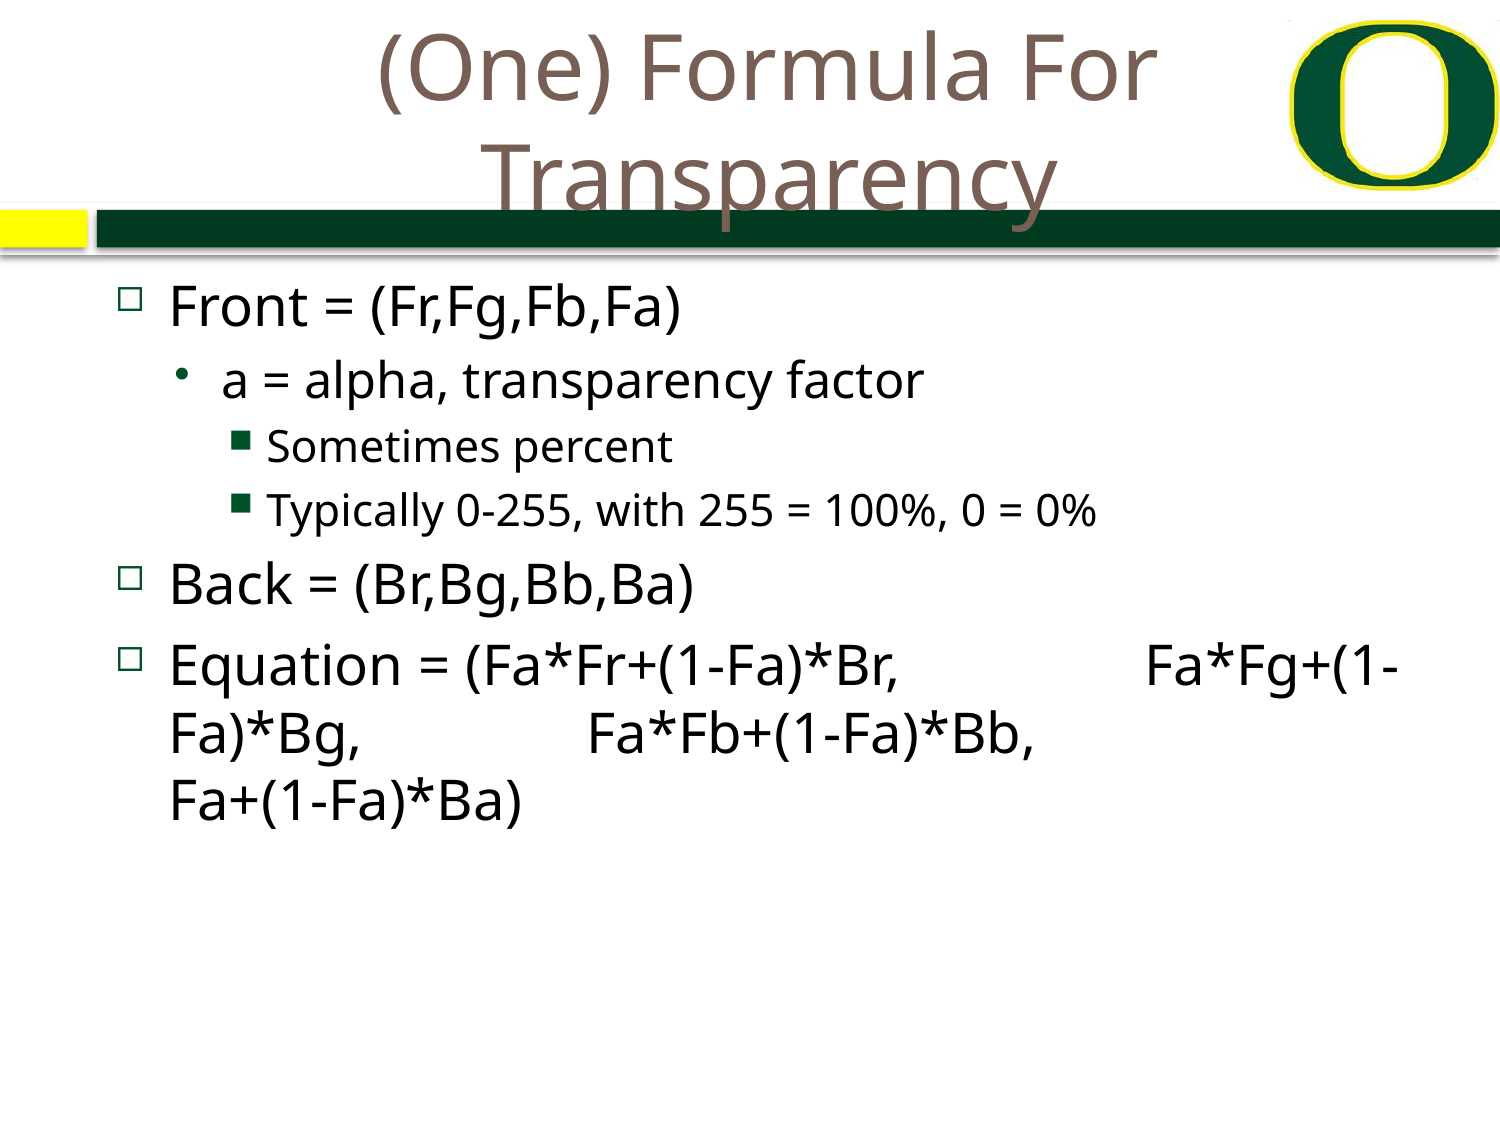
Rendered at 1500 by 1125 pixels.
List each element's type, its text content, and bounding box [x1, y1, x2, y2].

picture [1287, 20, 1500, 191]
title (One) Formula For Transparency [100, 37, 1438, 200]
list Front = (Fr,Fg,Fb,Fa) a = alpha, transparency factor Sometimes percent Typically 0-255, with 255 = 100%, 0 = 0% Back = (Br,Bg,Bb,Ba) Equation = (Fa*Fr+(1-Fa)*Br, Fa*Fg+(1-Fa)*Bg, Fa*Fb+(1-Fa)*Bb, Fa+(1-Fa)*Ba) [100, 262, 1438, 1000]
